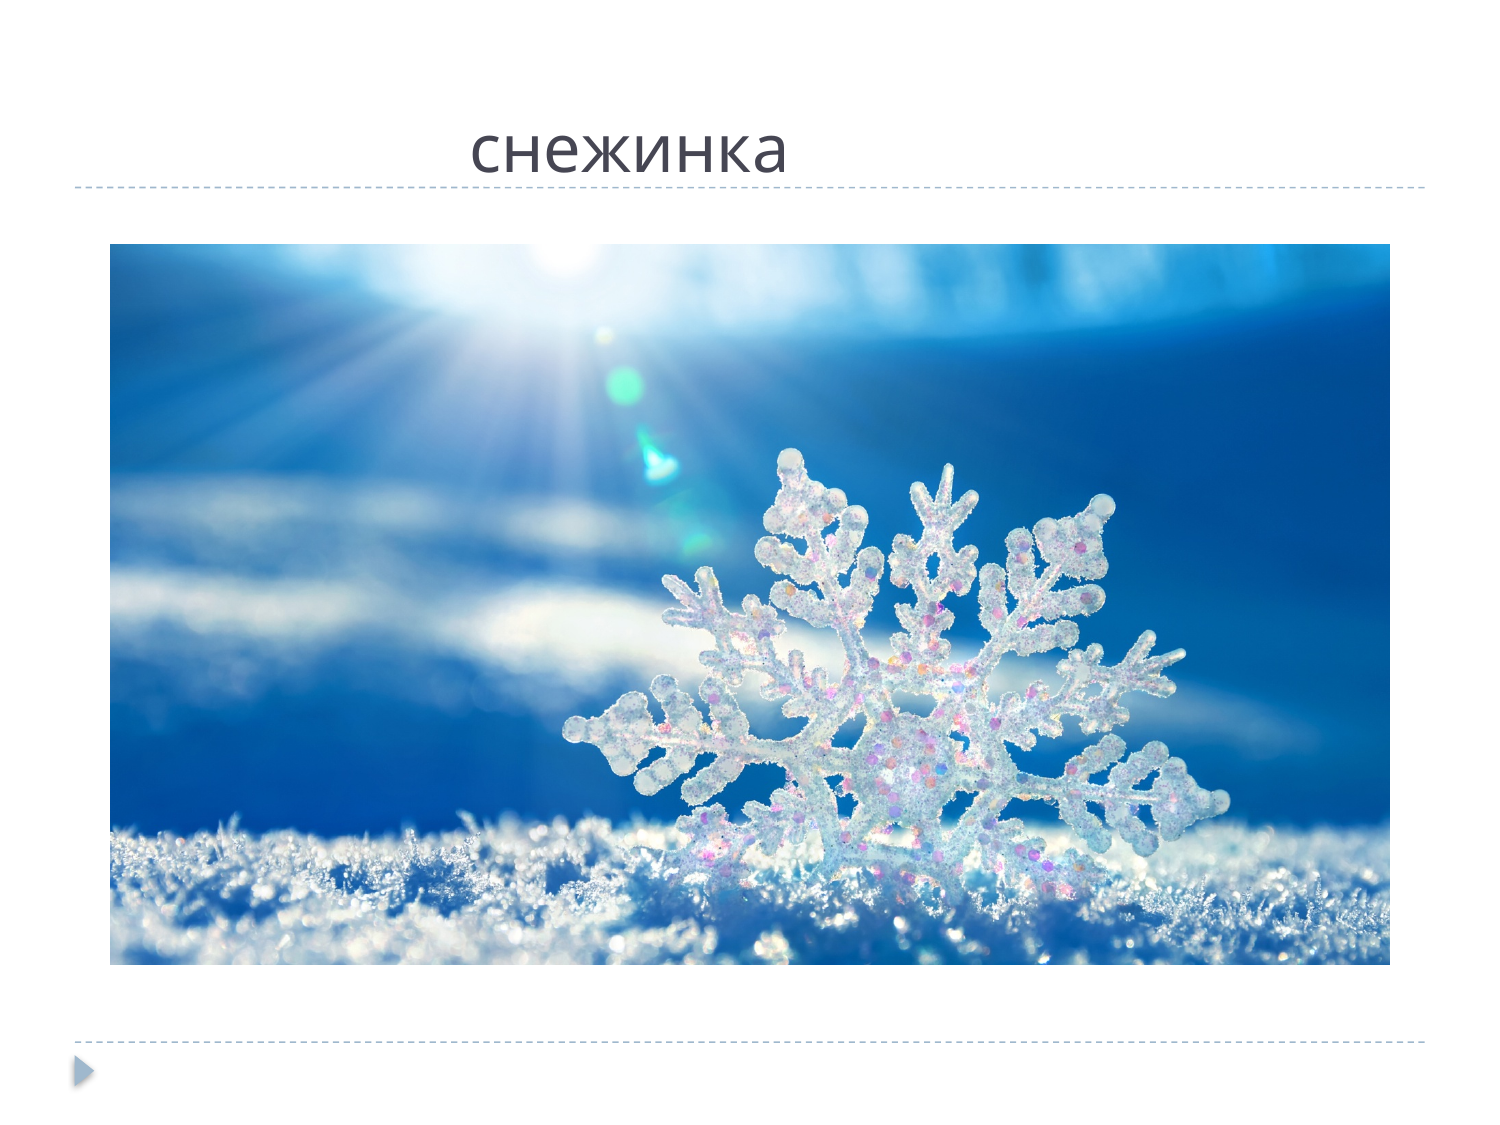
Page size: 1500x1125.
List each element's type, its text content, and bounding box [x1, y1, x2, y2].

title снежинка [454, 30, 821, 194]
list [109, 244, 1391, 966]
